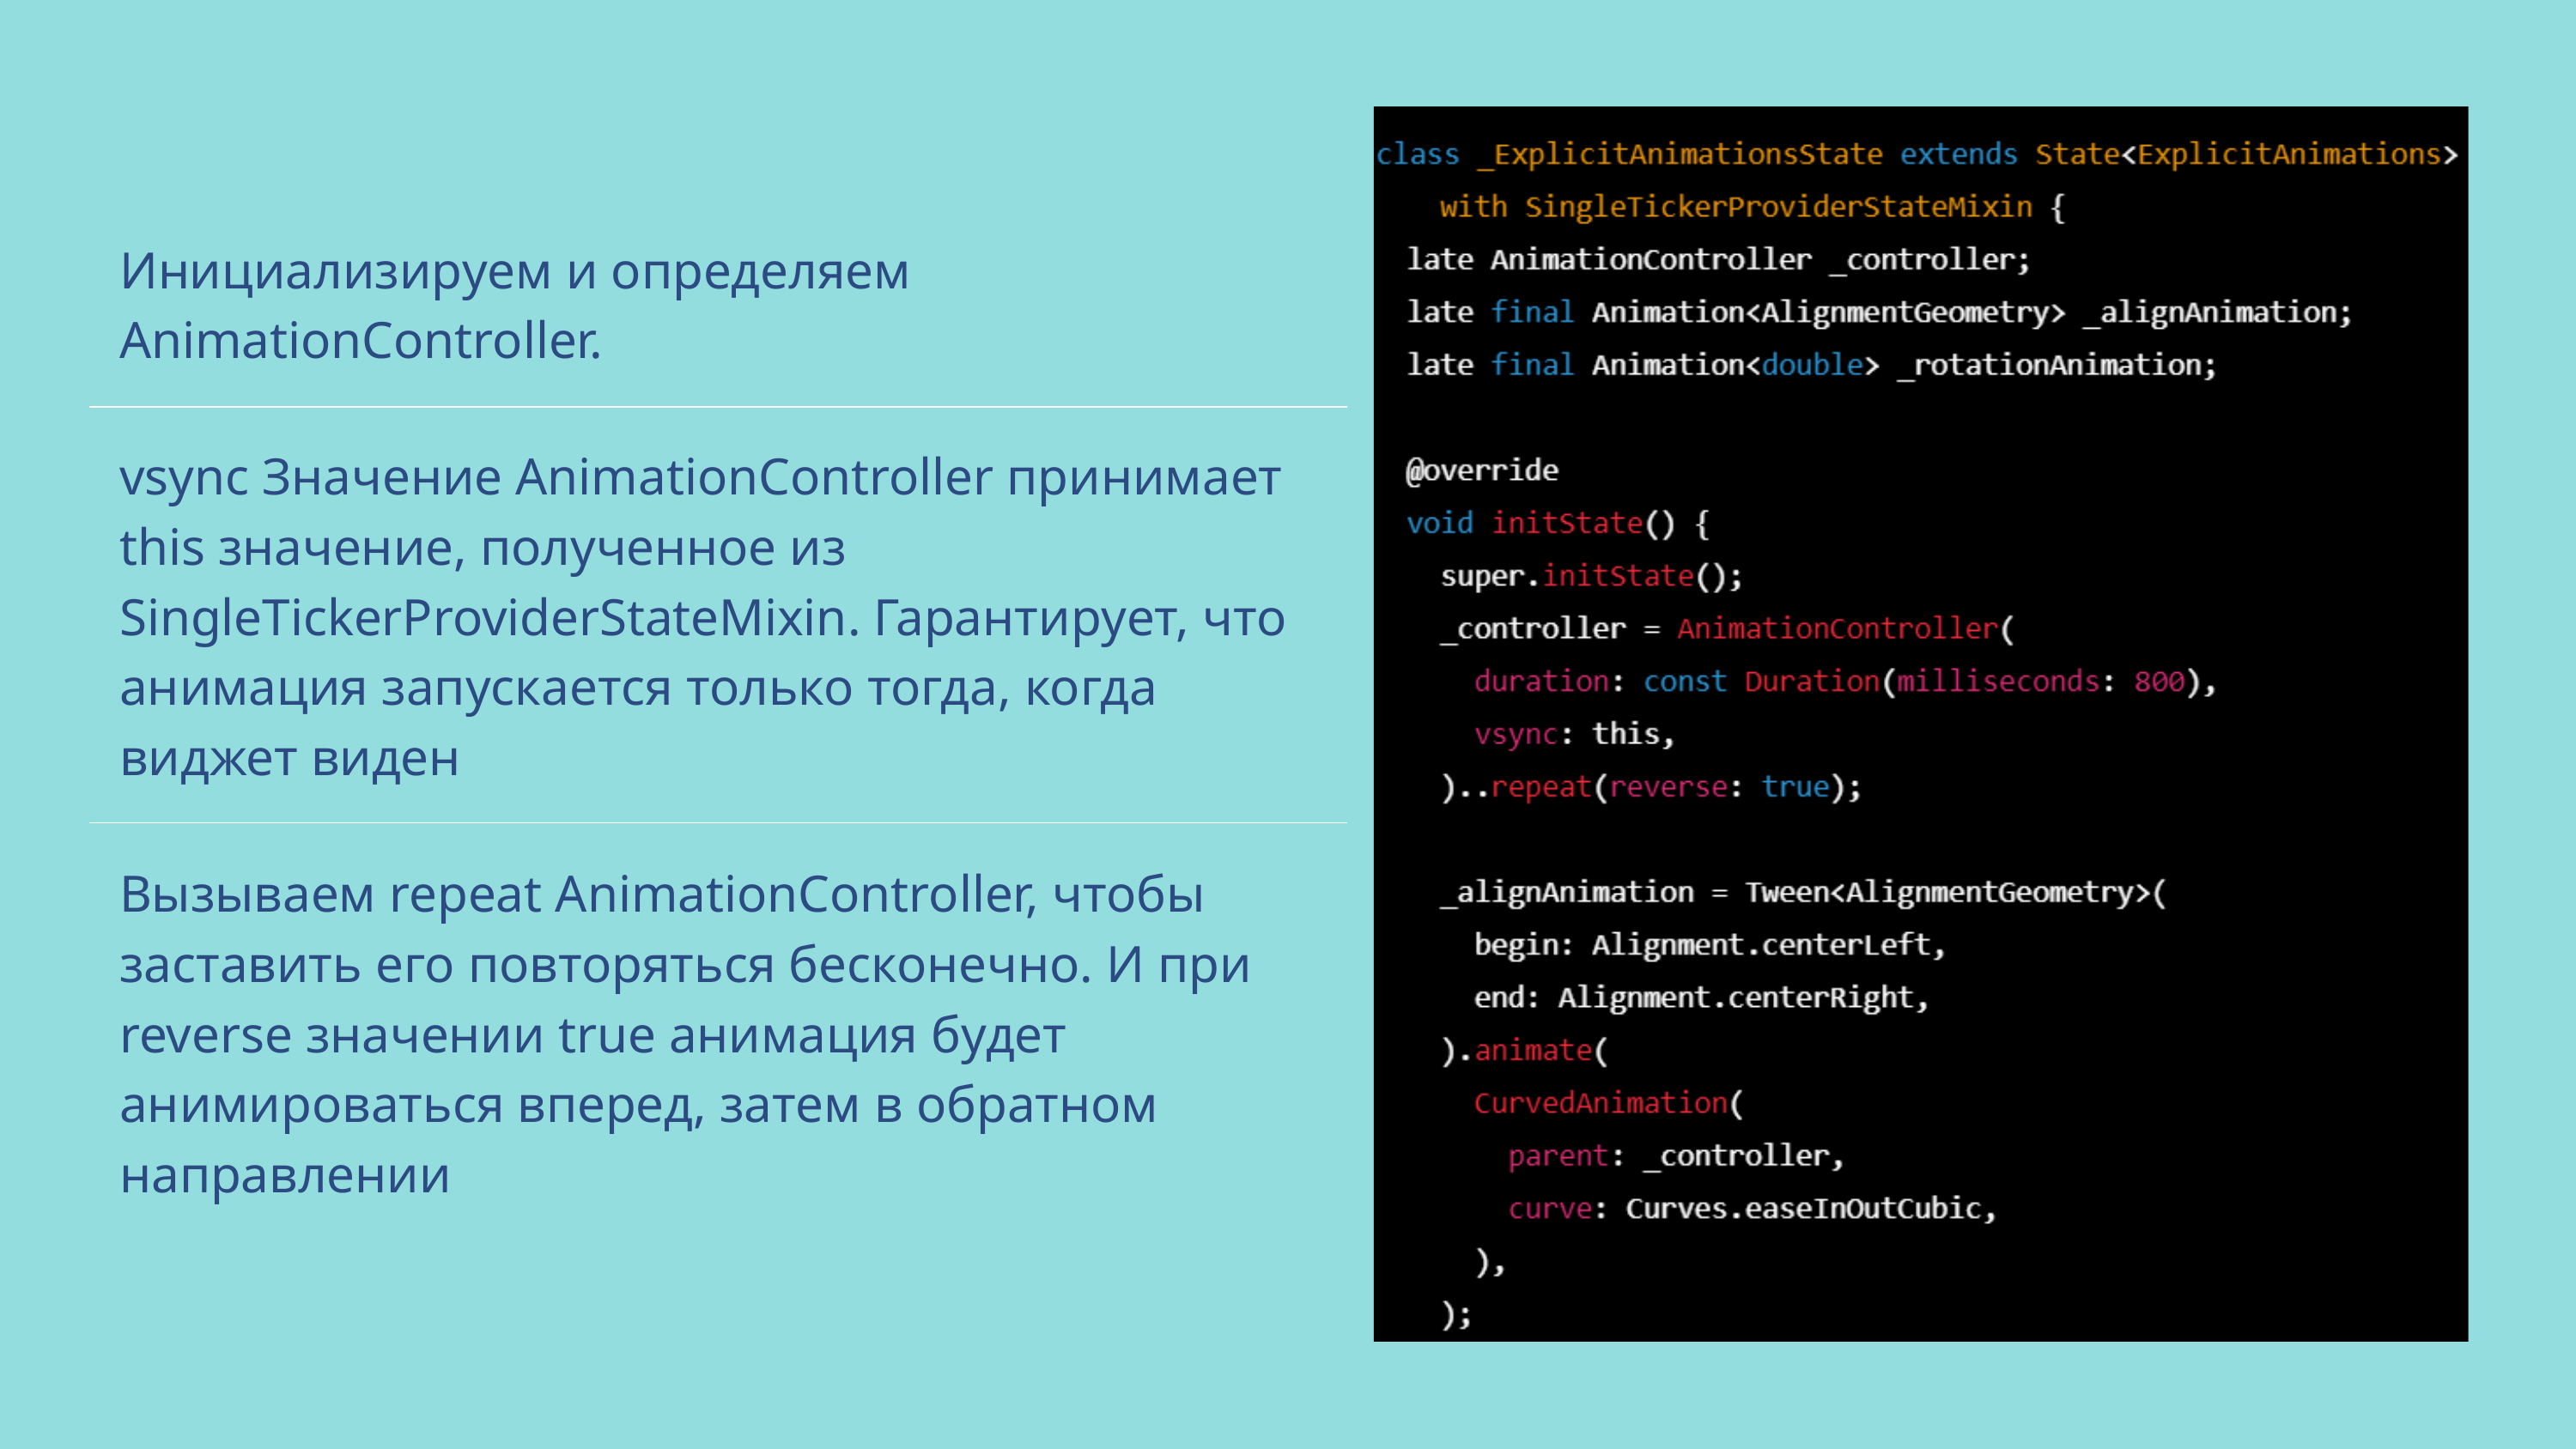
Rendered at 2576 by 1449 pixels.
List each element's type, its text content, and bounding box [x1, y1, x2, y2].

table_cell vsync Значение AnimationController принимает this значение, полученное из SingleTickerProviderStateMixin. Гарантирует, что анимация запускается только тогда, когда виджет виден [95, 408, 1341, 822]
table_header Инициализируем и определяем AnimationController. [95, 202, 1341, 406]
text_box [1373, 106, 2469, 1342]
table_cell Вызываем repeat AnimationController, чтобы заставить его повторяться бесконечно. И при reverse значении true анимация будет анимироваться вперед, затем в обратном направлении [95, 823, 1341, 1239]
